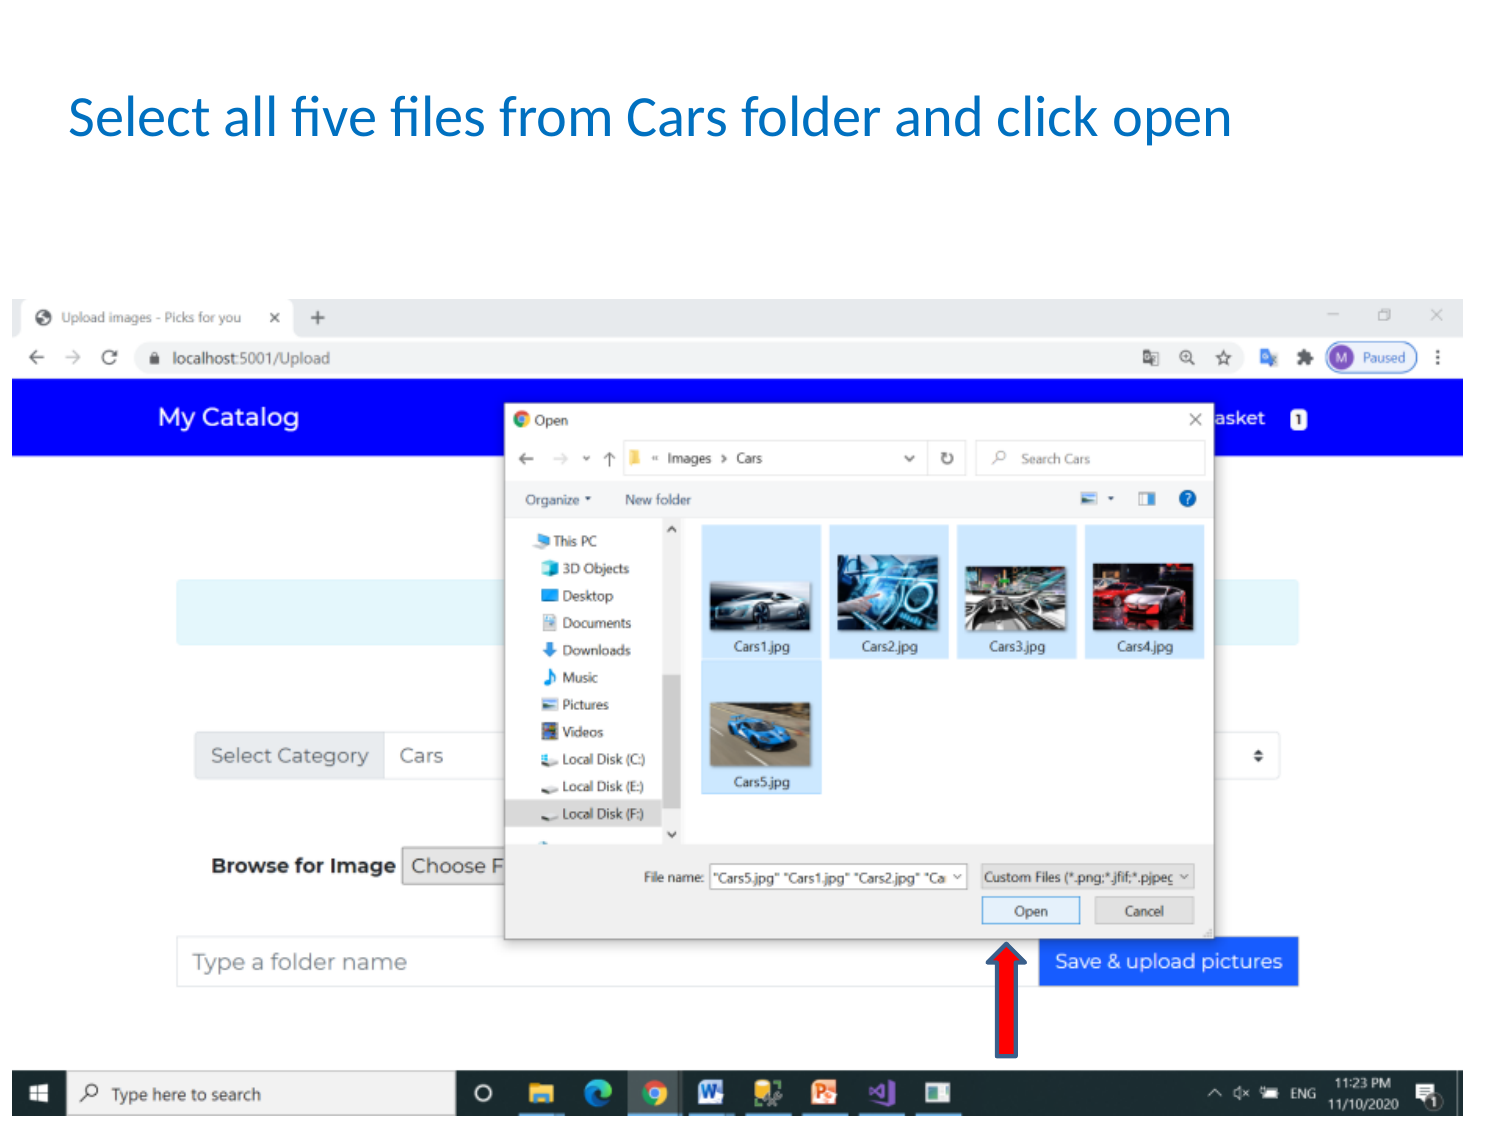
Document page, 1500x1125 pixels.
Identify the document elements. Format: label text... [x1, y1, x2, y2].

picture [12, 299, 1463, 1116]
text_box Select all five files from Cars folder and click open [53, 70, 1249, 156]
